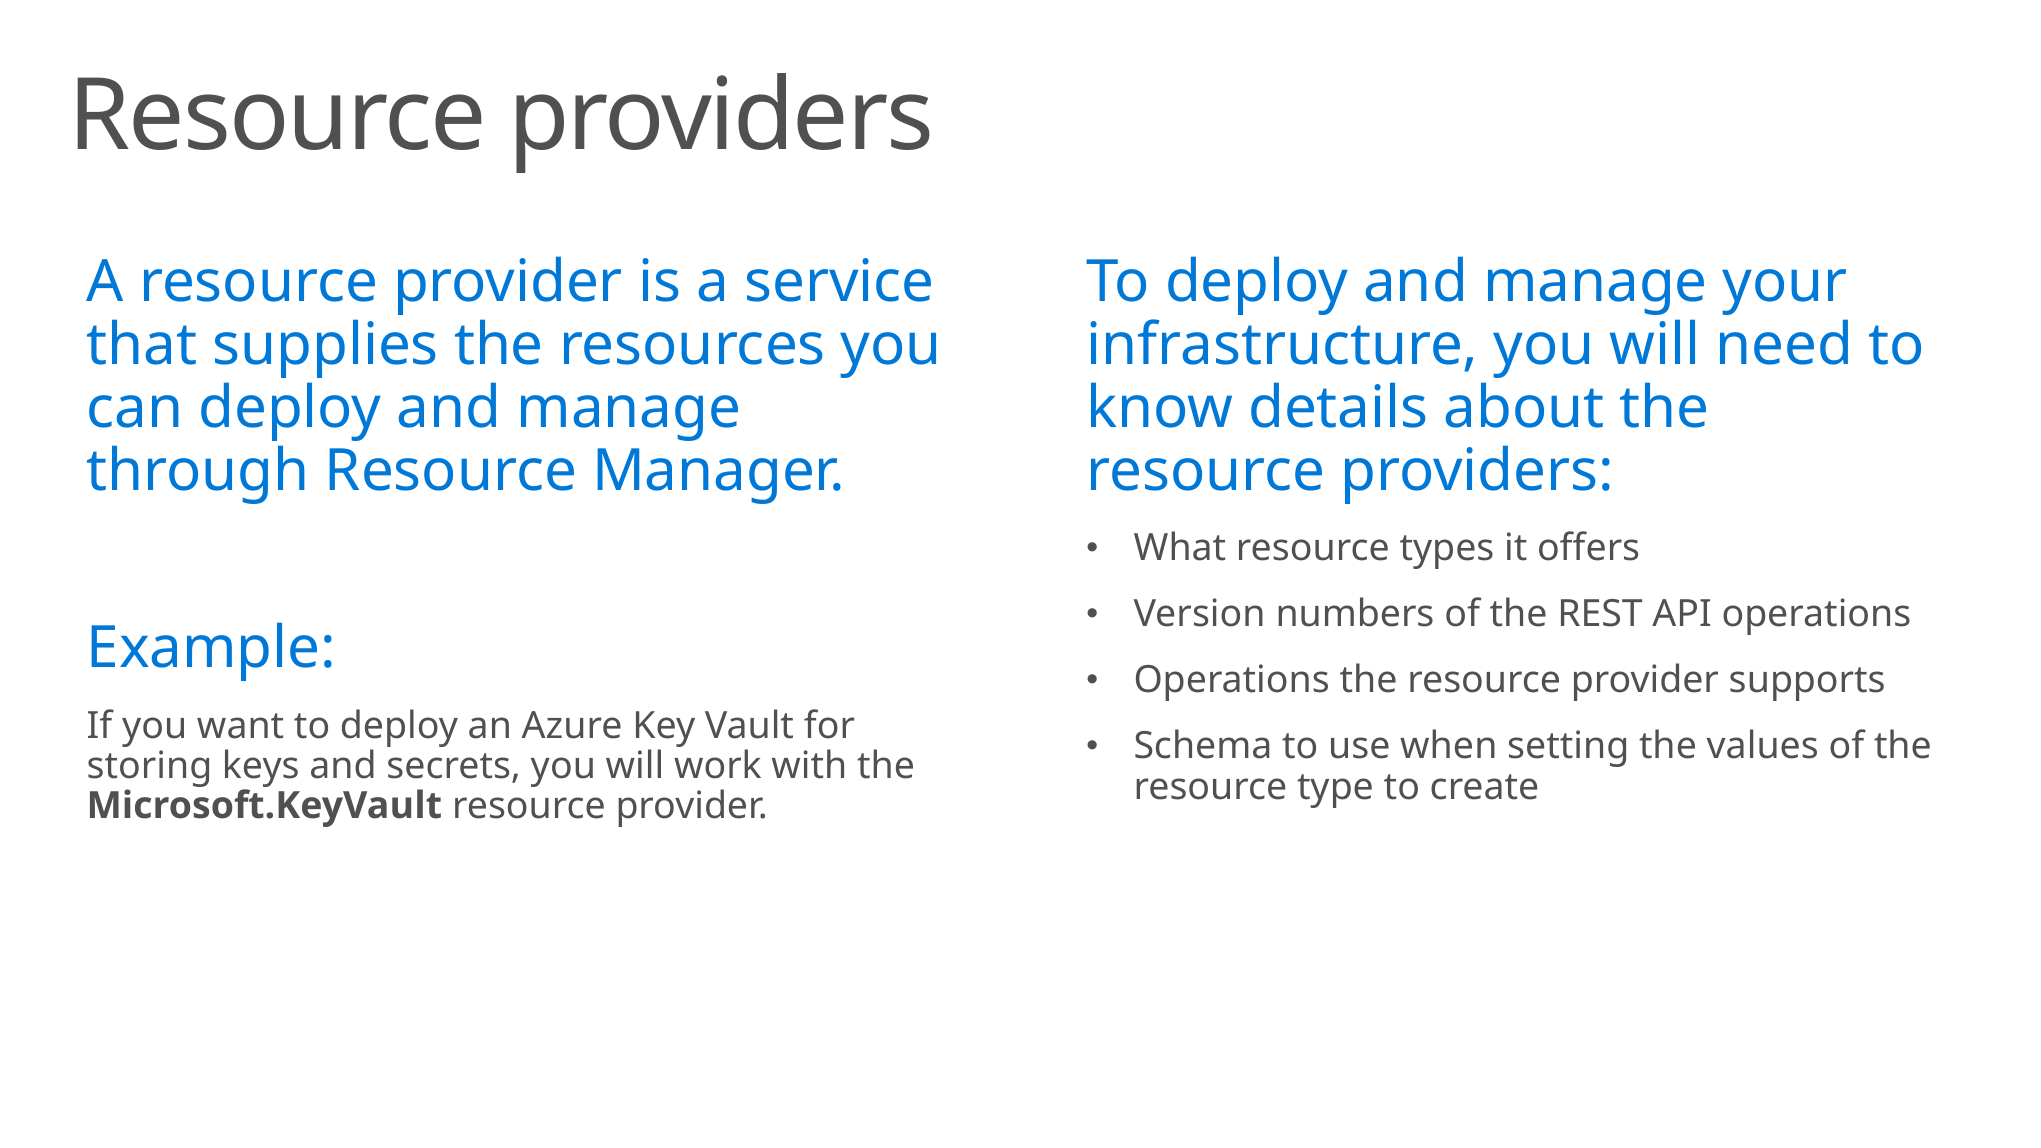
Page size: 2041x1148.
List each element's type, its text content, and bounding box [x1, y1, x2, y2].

list A resource provider is a service that supplies the resources you can deploy and manage through Resource Manager. Example: If you want to deploy an Azure Key Vault for storing keys and secrets, you will work with the Microsoft.KeyVault resource provider. [62, 236, 983, 861]
title Resource providers [45, 48, 1996, 199]
list To deploy and manage your infrastructure, you will need to know details about the resource providers: What resource types it offers Version numbers of the REST API operations Operations the resource provider supports Schema to use when setting the values of the resource type to create [1062, 236, 1983, 827]
